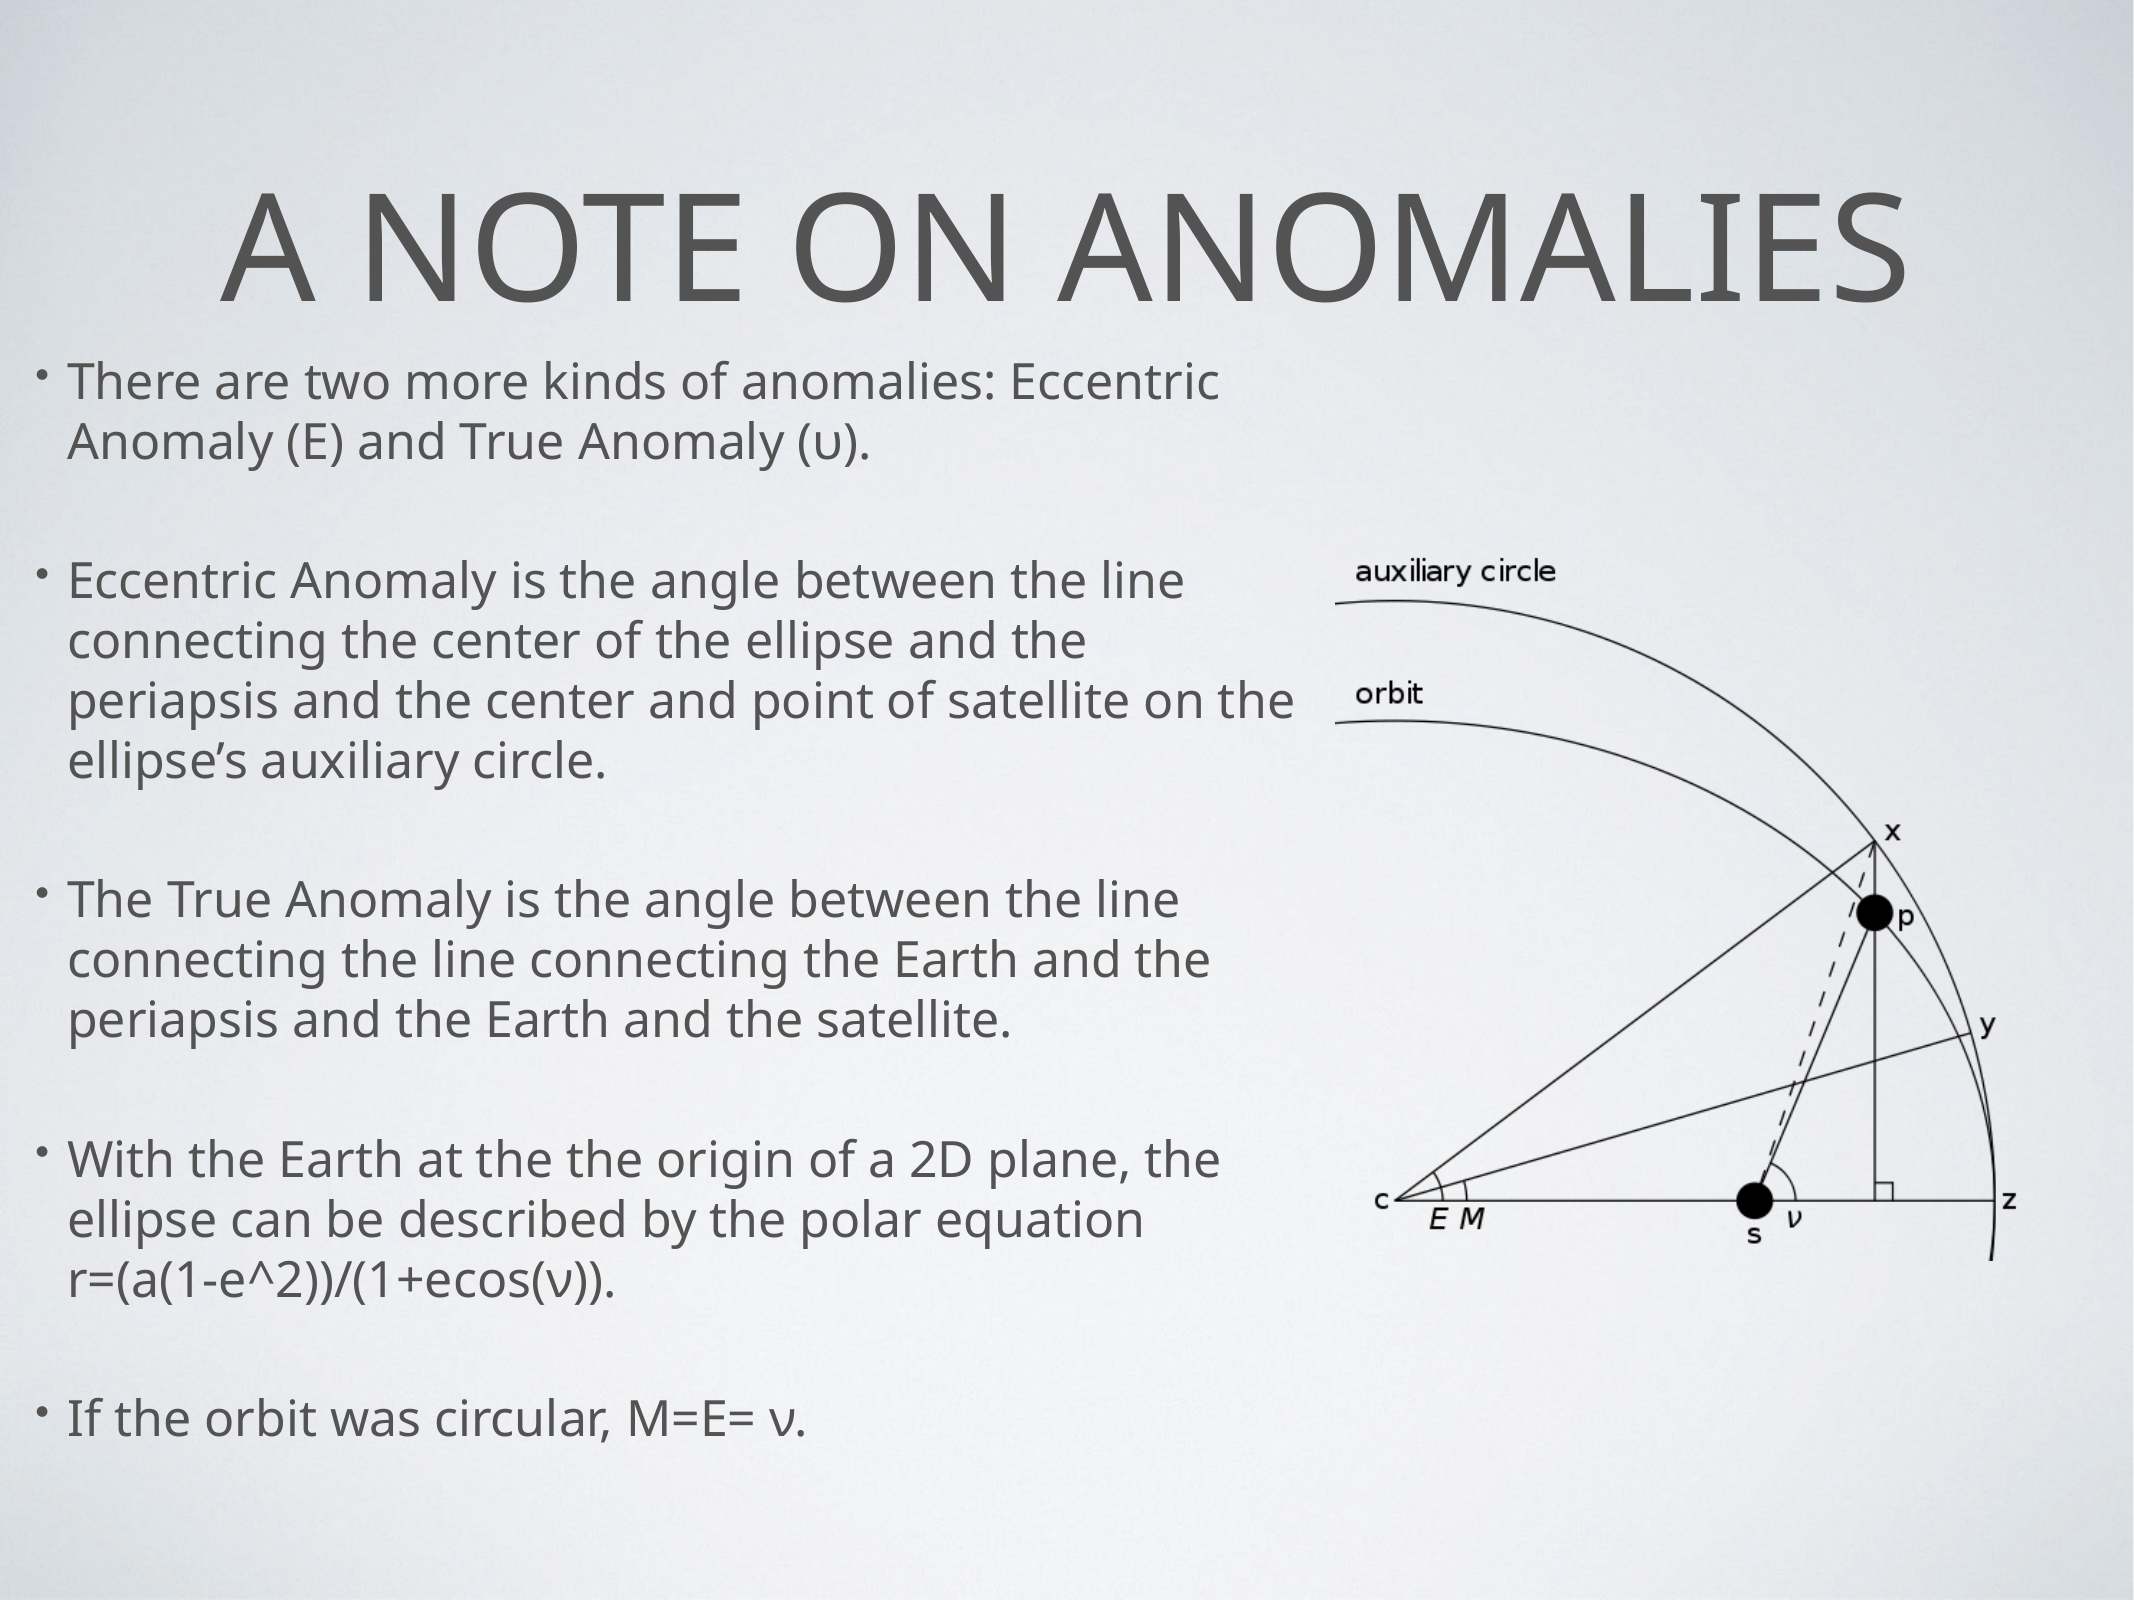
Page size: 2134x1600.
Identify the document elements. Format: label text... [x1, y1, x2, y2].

title A Note on anomalies [57, 41, 2076, 443]
picture [0, 0, 2134, 1600]
list There are two more kinds of anomalies: Eccentric Anomaly (E) and True Anomaly (υ). Eccentric Anomaly is the angle between the line connecting the center of the ellipse and the periapsis and the center and point of satellite on the ellipse’s auxiliary circle. The True Anomaly is the angle between the line connecting the line connecting the Earth and the periapsis and the Earth and the satellite. With the Earth at the the origin of a 2D plane, the ellipse can be described by the polar equation r=(a(1-e^2))/(1+ecos(ν)). If the orbit was circular, M=E= ν. [26, 311, 1307, 1484]
